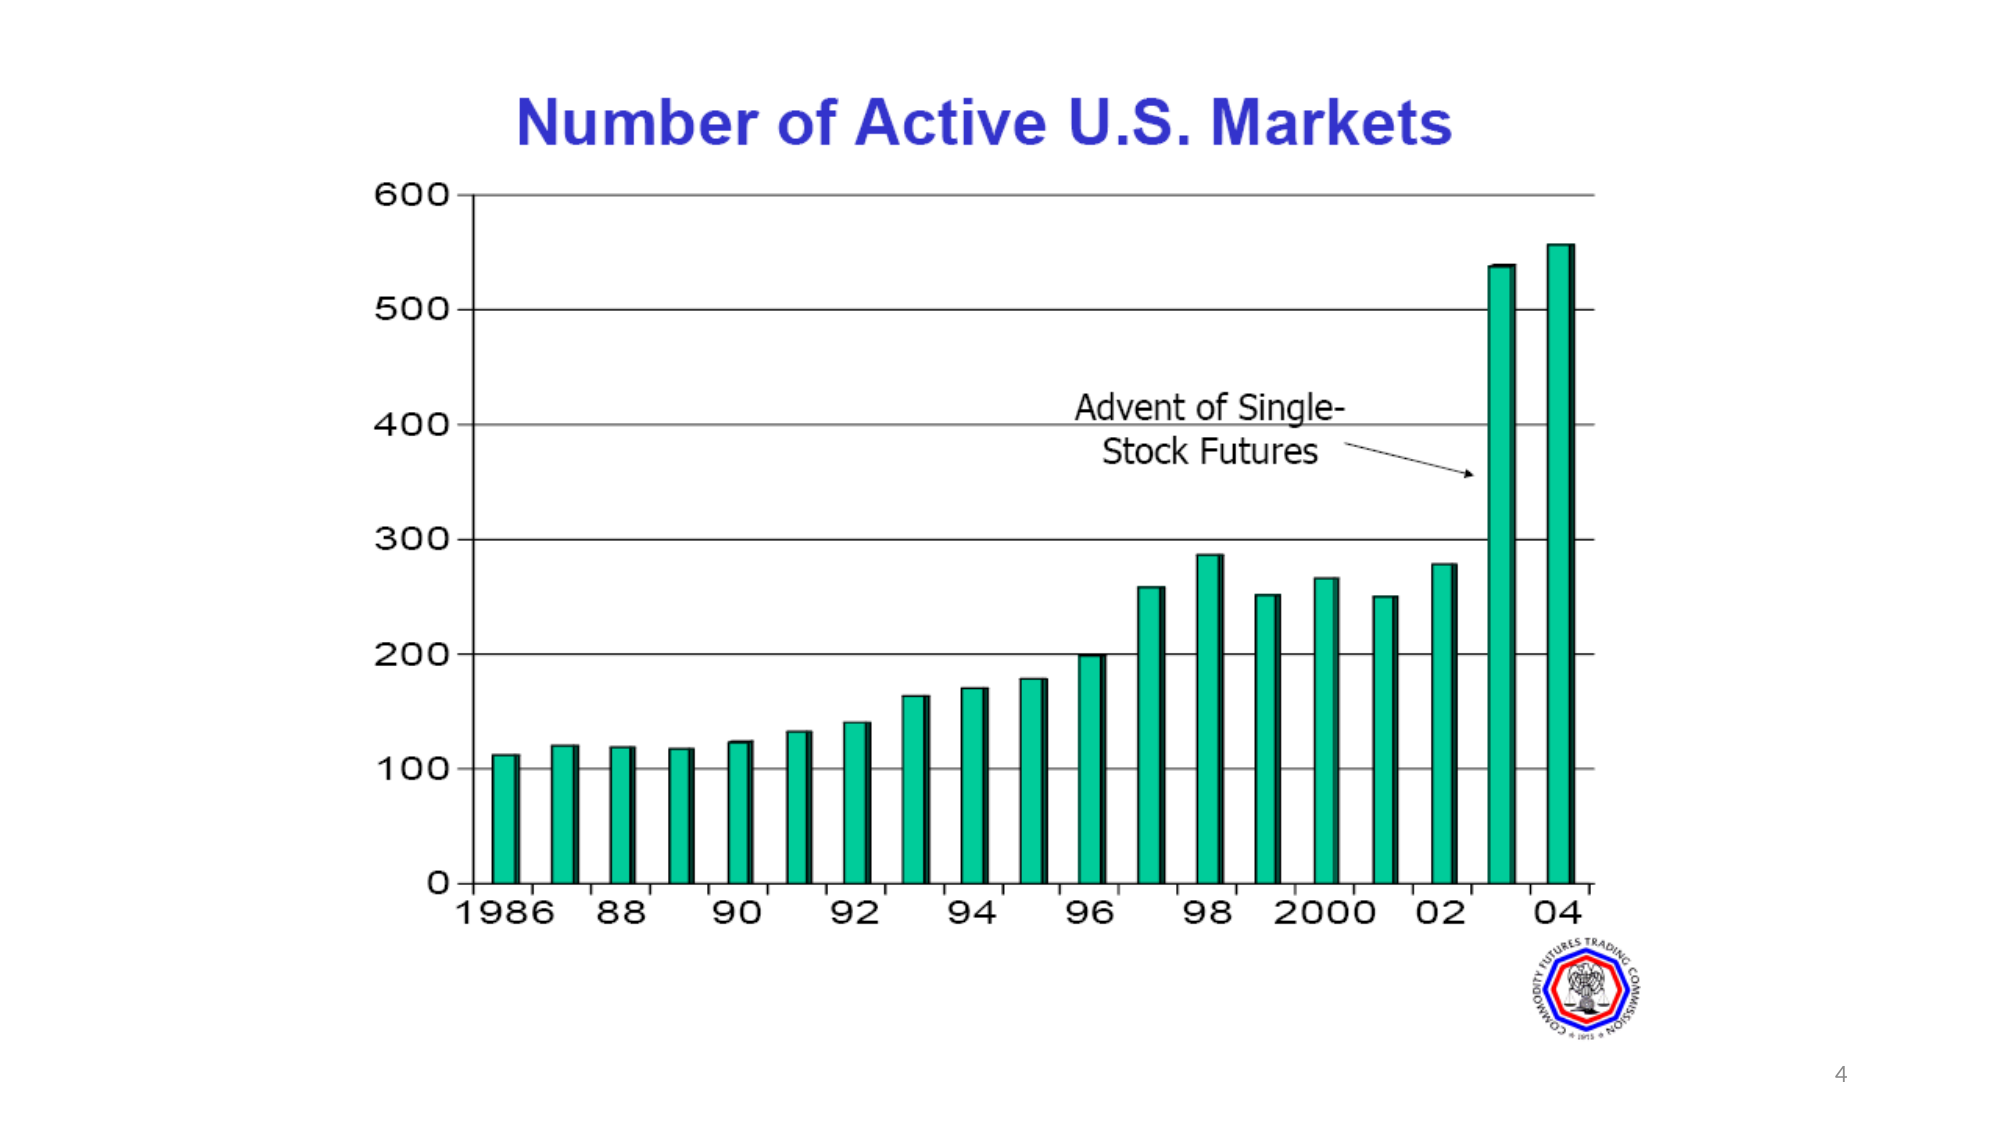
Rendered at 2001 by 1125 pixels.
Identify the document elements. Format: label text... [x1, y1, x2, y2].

slide_number 4 [1412, 1042, 1863, 1103]
picture [359, 81, 1641, 1043]
